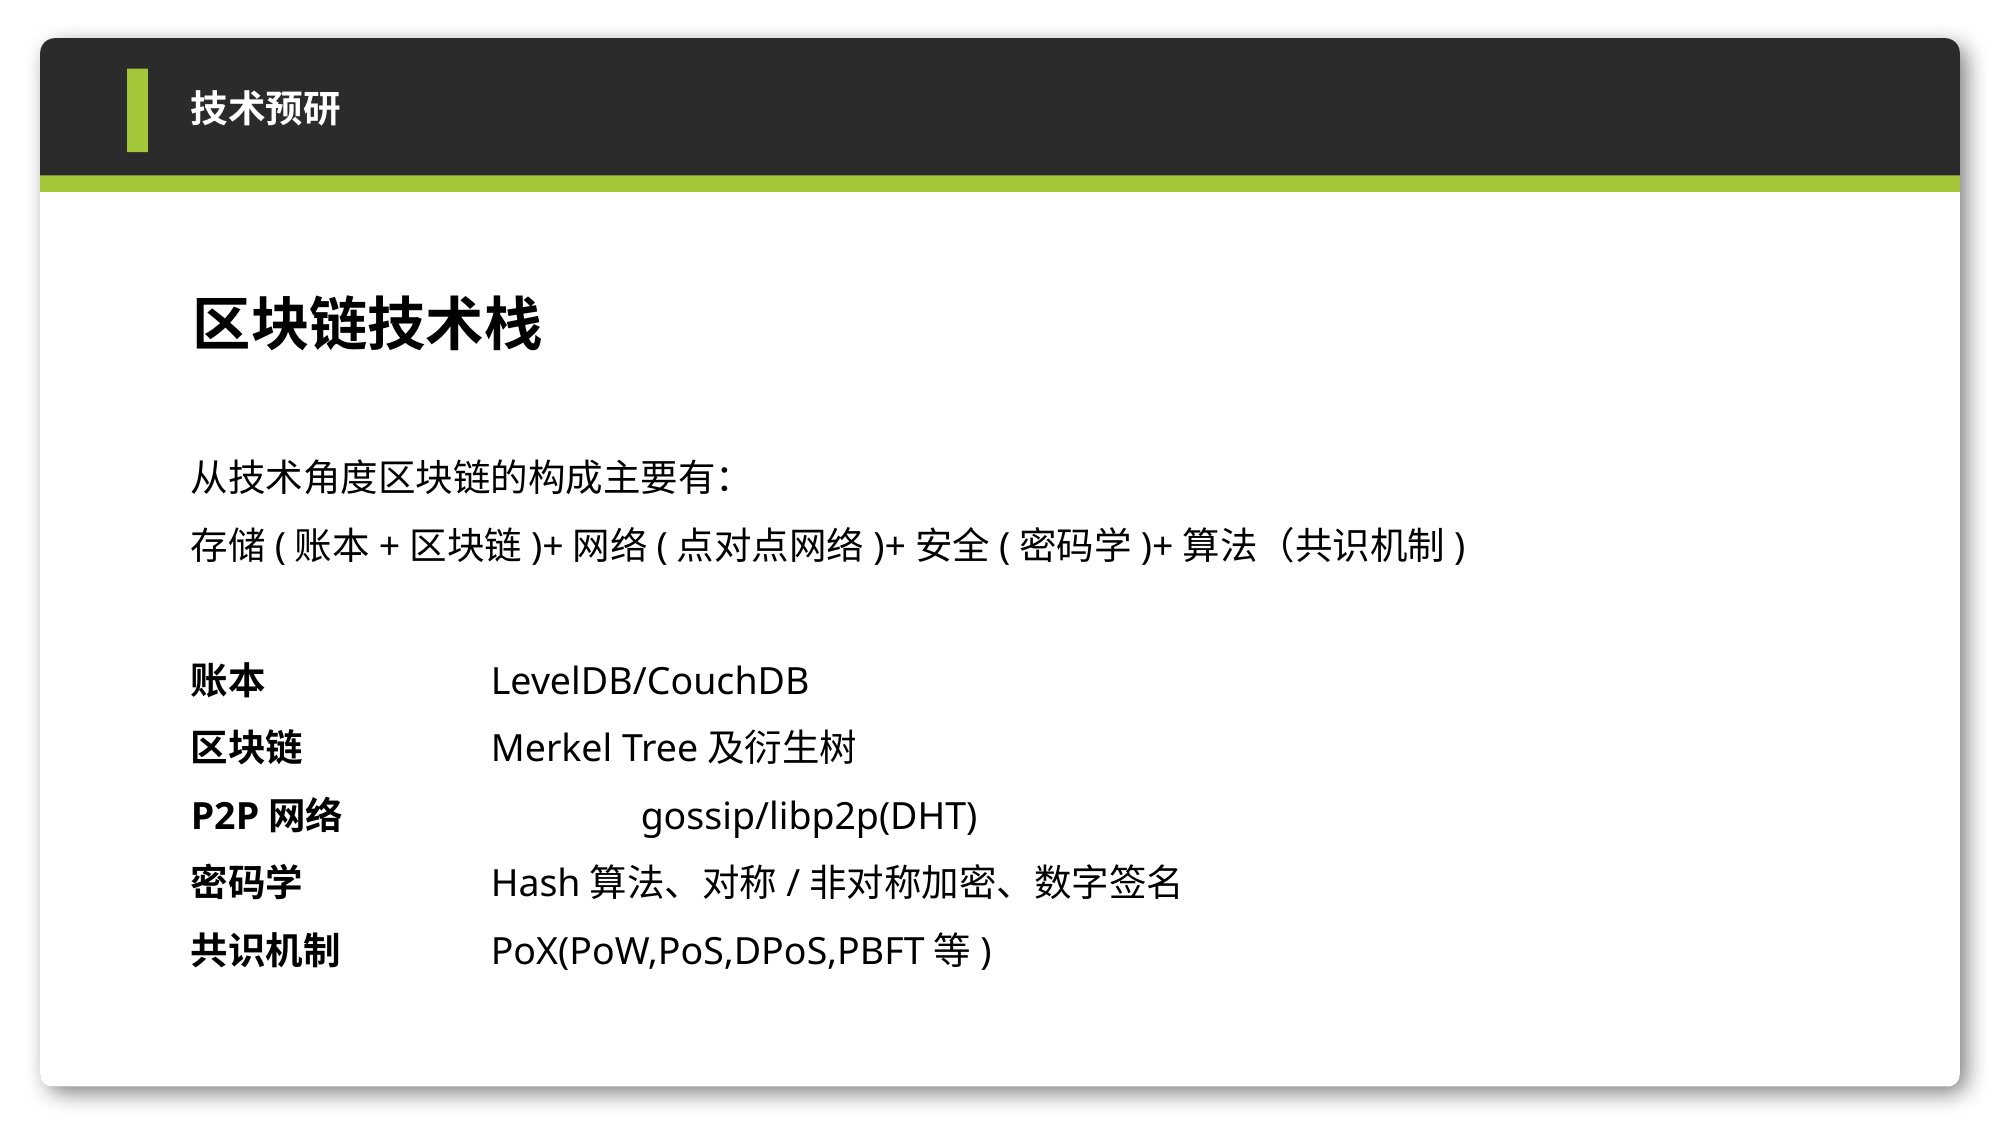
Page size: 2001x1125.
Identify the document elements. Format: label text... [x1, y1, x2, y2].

list 技术预研 [176, 68, 1035, 153]
text_box 从技术角度区块链的构成主要有： 存储(账本+区块链)+网络(点对点网络)+安全(密码学)+算法（共识机制) 账本 LevelDB/CouchDB 区块链 Merkel Tree及衍生树 P2P网络 gossip/libp2p(DHT) 密码学 Hash算法、对称/非对称加密、数字签名 共识机制 PoX(PoW,PoS,DPoS,PBFT等) [176, 424, 1499, 980]
text_box 区块链技术栈 [178, 279, 558, 365]
